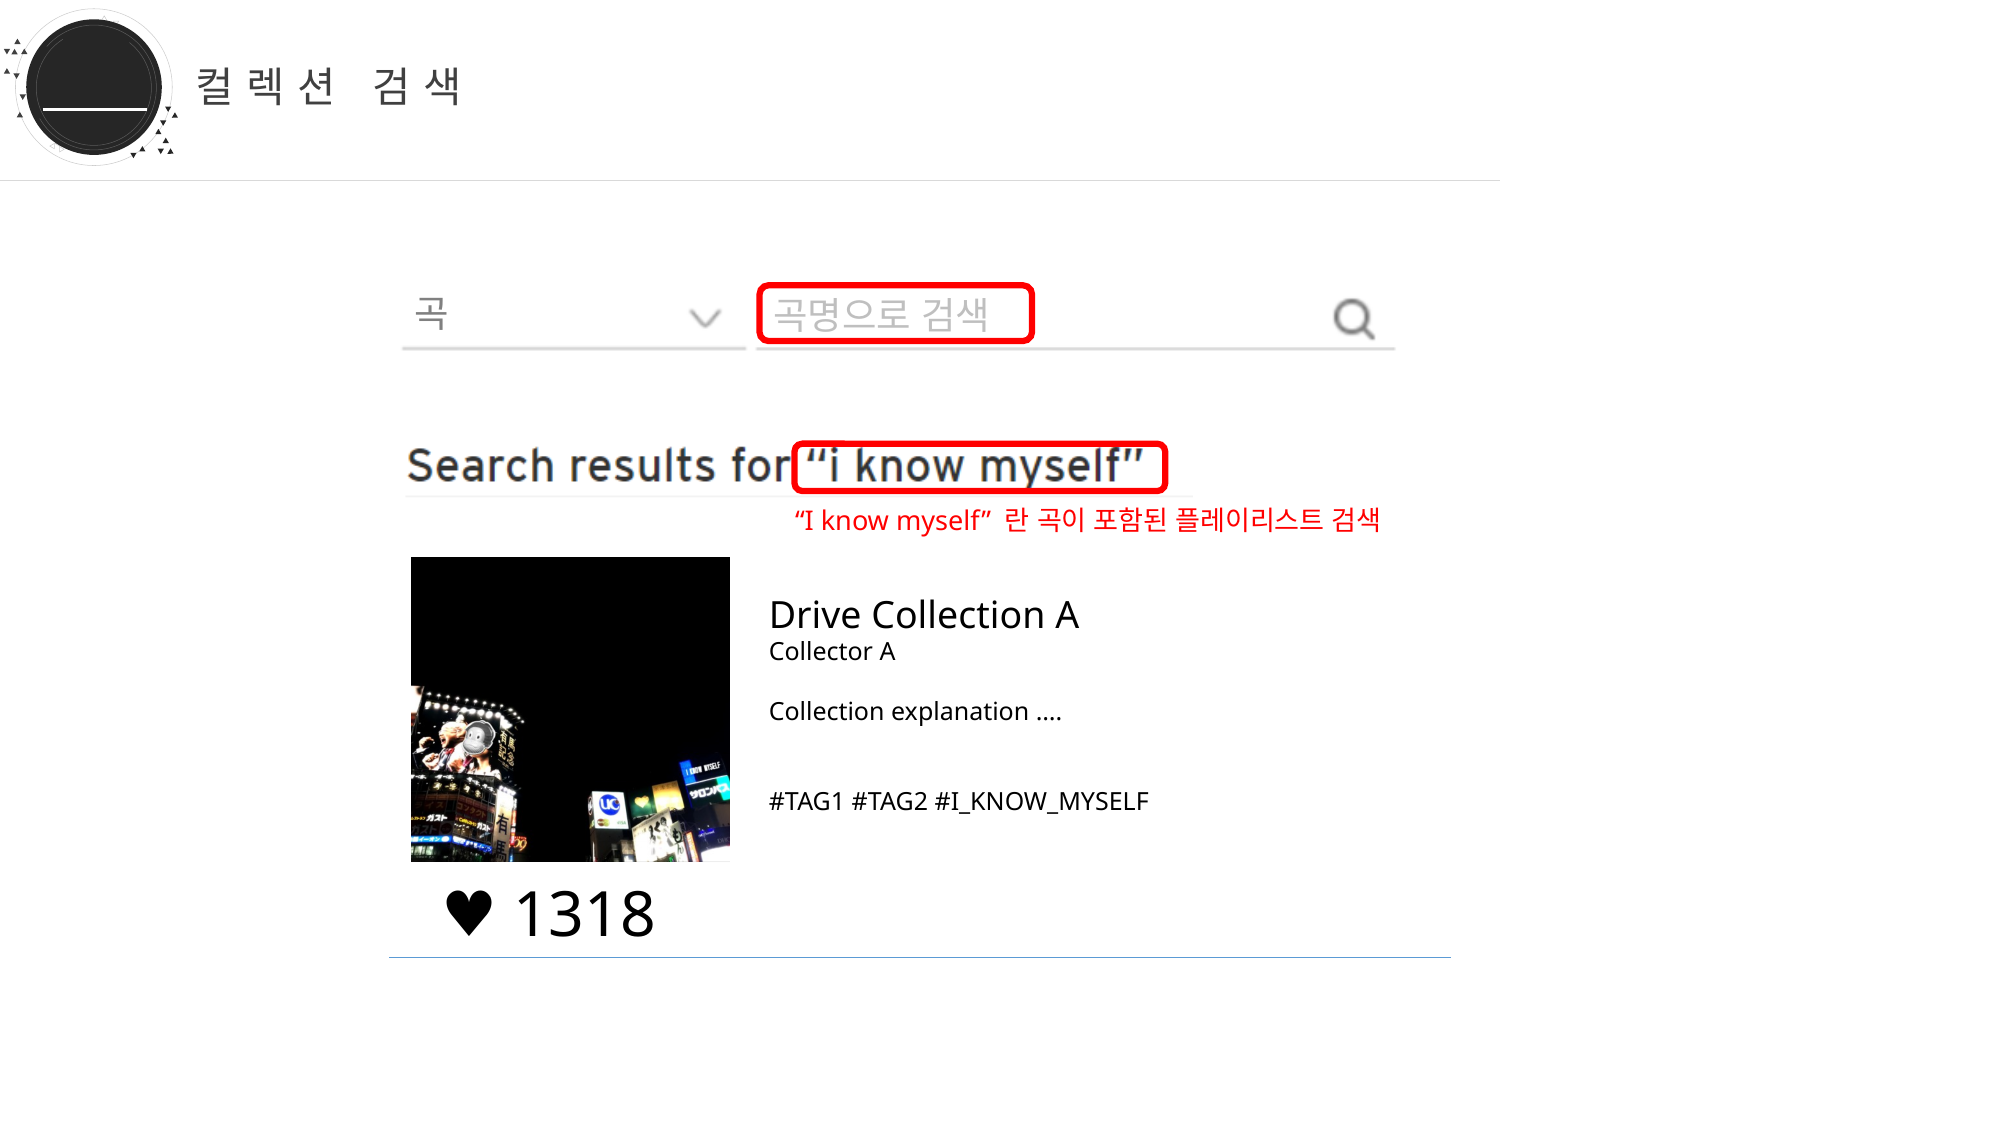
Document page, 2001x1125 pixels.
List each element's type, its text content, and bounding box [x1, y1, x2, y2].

text_box ♥ 1318 [426, 866, 776, 957]
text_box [387, 258, 1434, 368]
text_box “I know myself” 란 곡이 포함된 플레이리스트 검색 [780, 495, 1487, 543]
text_box Drive Collection A Collector A Collection explanation …. #TAG1 #TAG2 #I_KNOW_MYSELF [754, 583, 1450, 823]
picture [411, 557, 730, 864]
title 컬렉션 검색 [195, 19, 891, 159]
picture [387, 422, 1193, 533]
